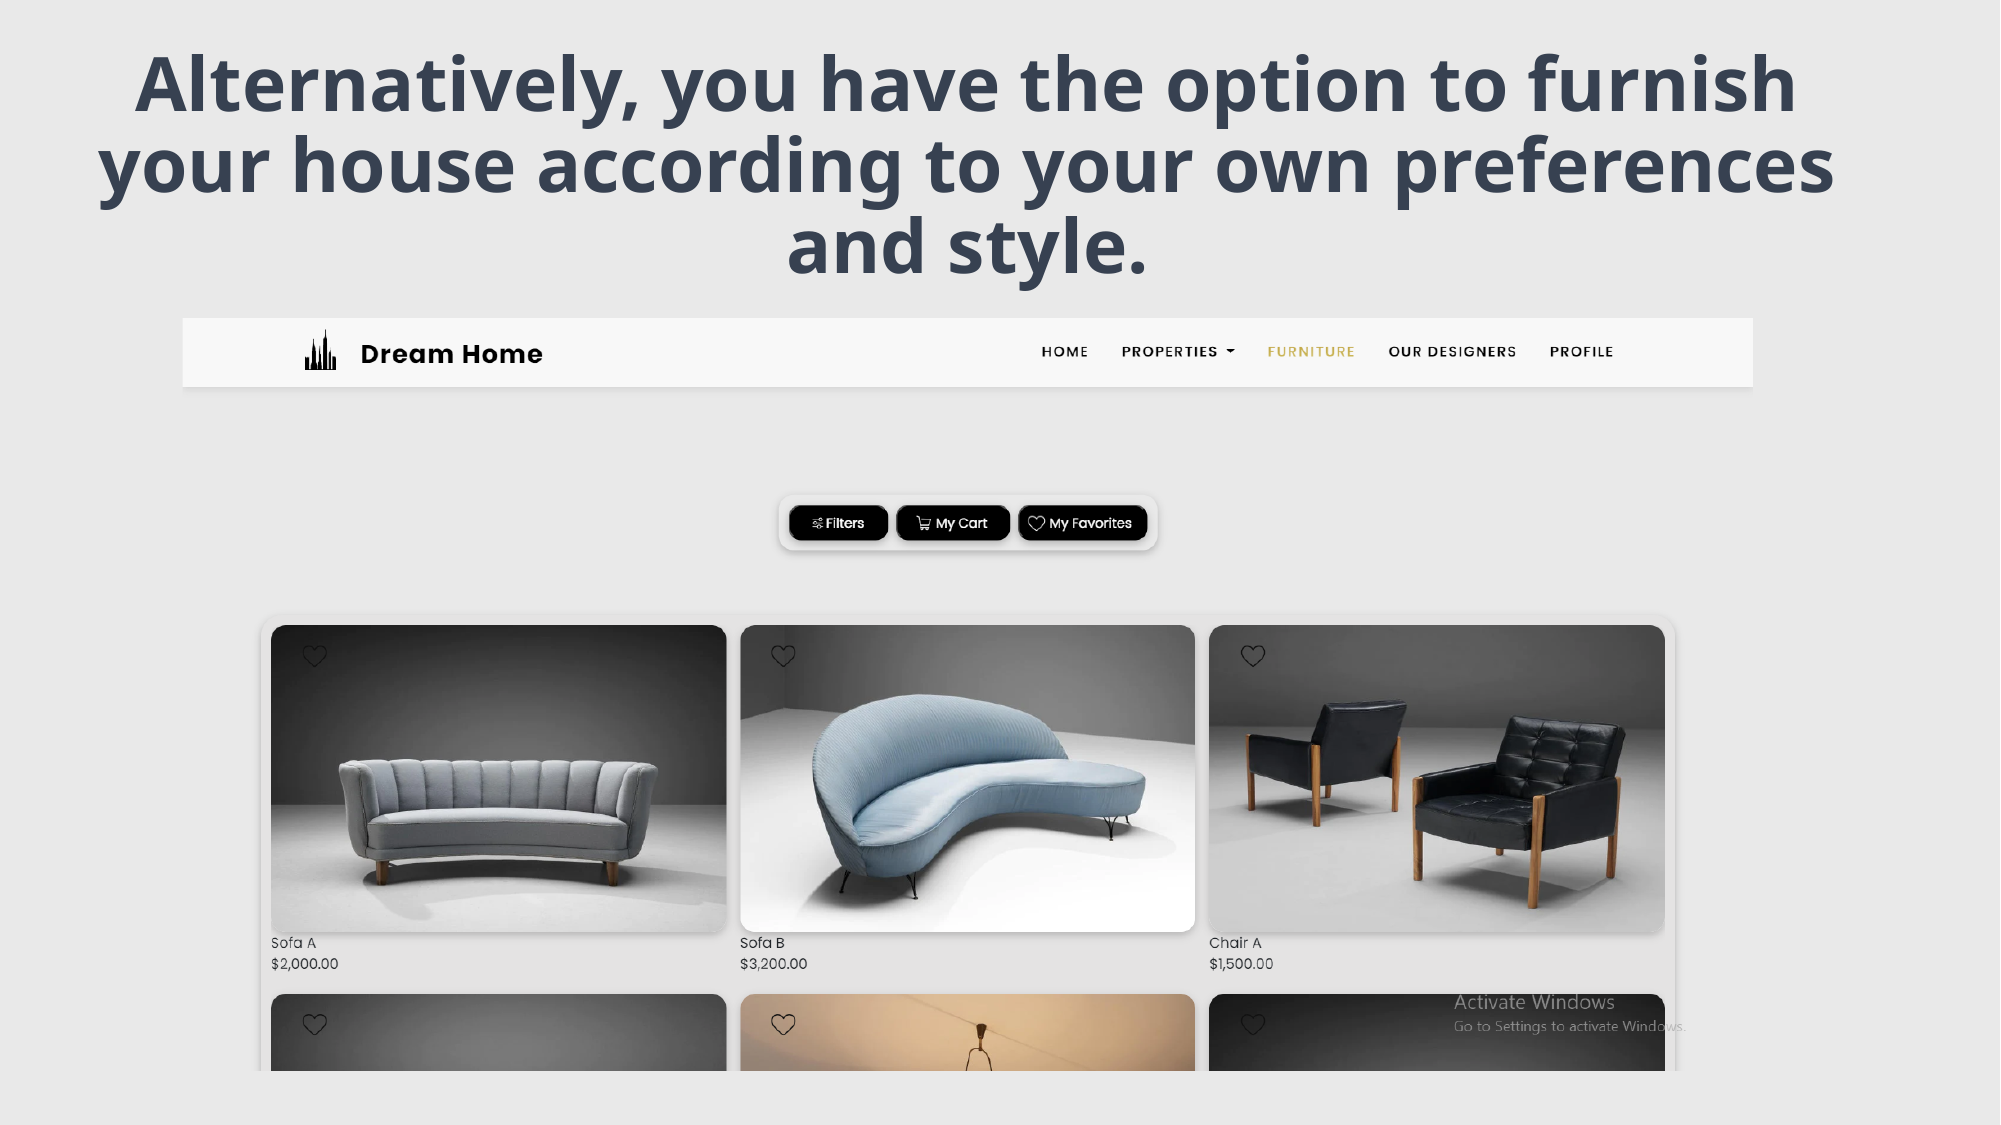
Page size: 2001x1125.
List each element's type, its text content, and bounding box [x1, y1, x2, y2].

picture [182, 318, 1753, 1071]
title Alternatively, you have the option to furnish your house according to your own preferences and style. [73, 59, 1863, 278]
